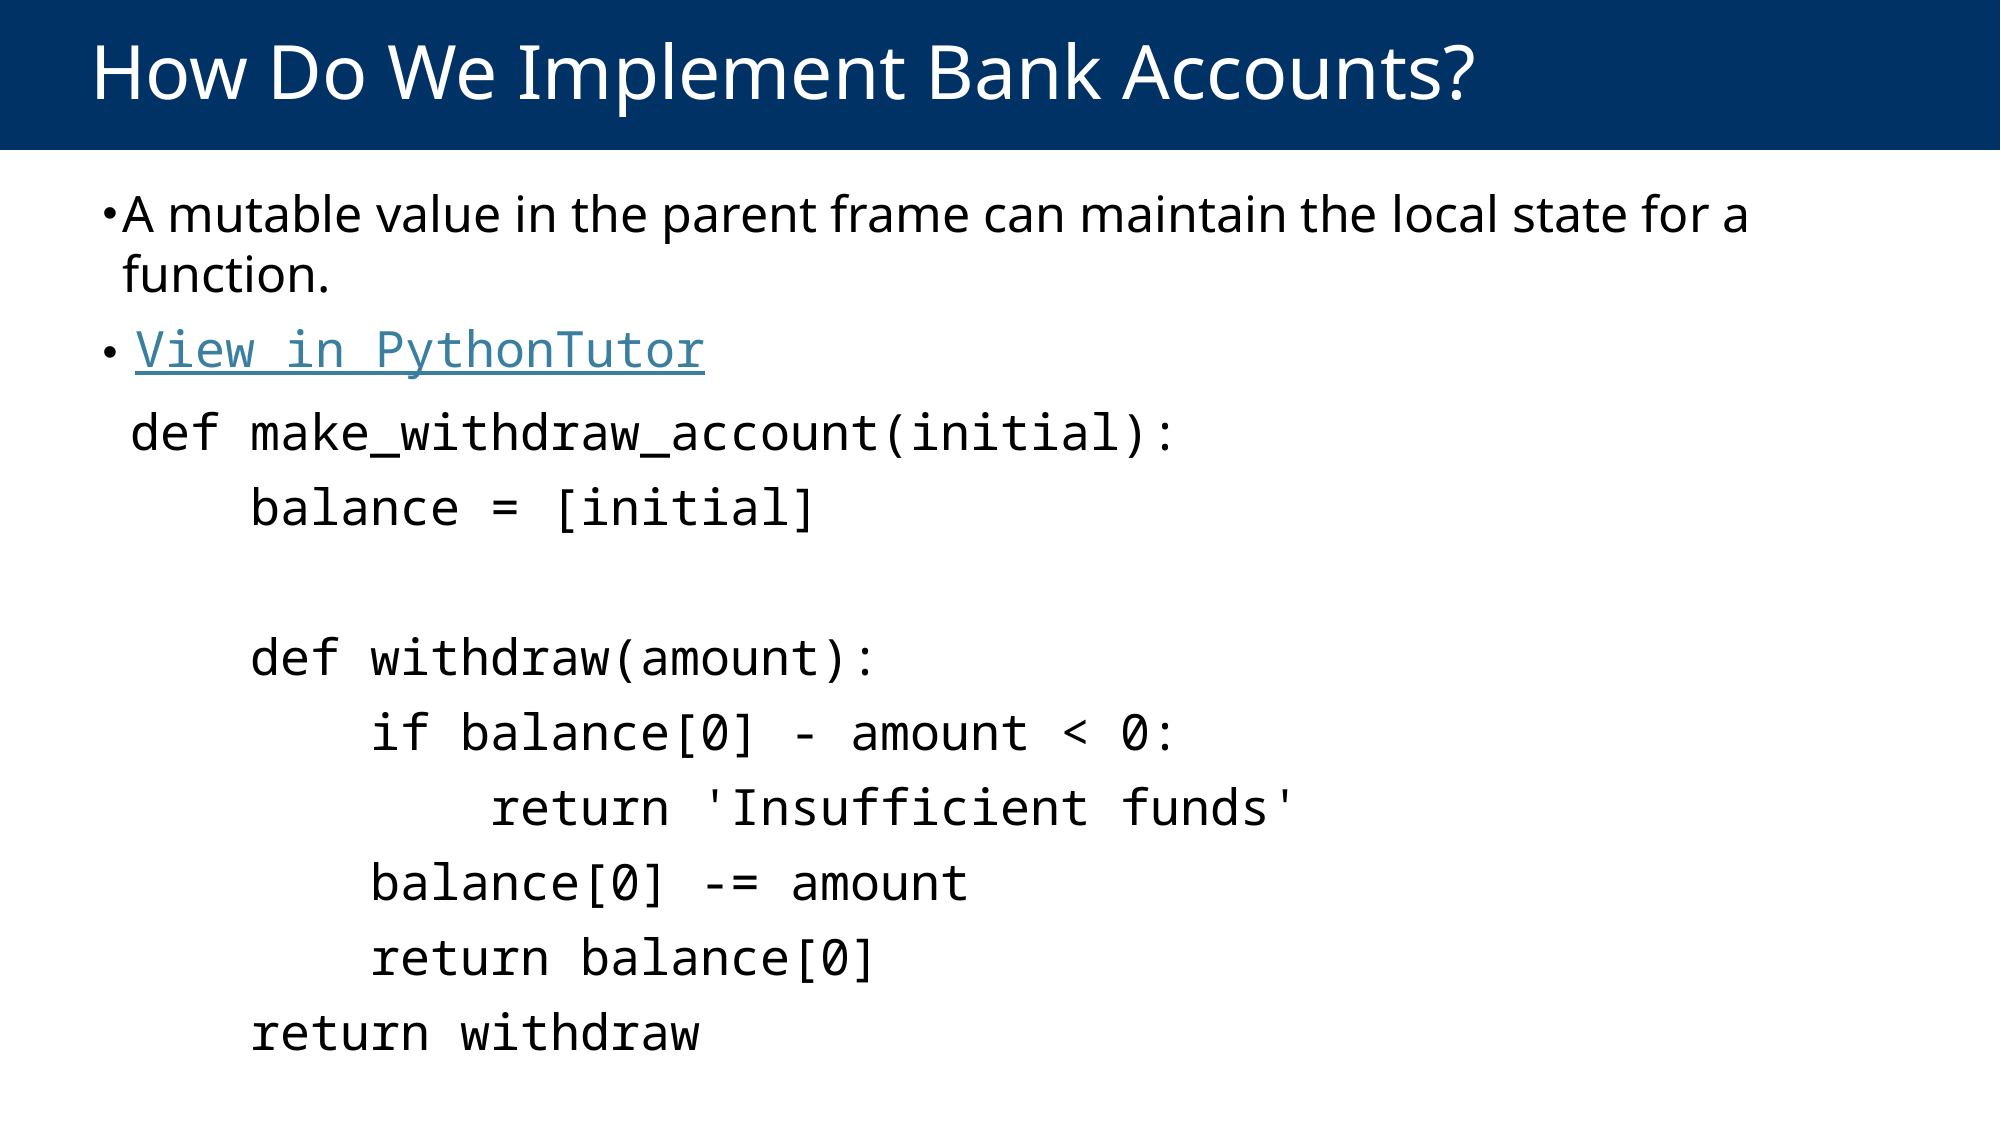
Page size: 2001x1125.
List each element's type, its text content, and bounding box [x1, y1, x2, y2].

list A mutable value in the parent frame can maintain the local state for a function. View in PythonTutor def make_withdraw_account(initial): balance = [initial] def withdraw(amount): if balance[0] - amount < 0: return 'Insufficient funds' balance[0] -= amount return balance[0] return withdraw [87, 174, 1928, 1038]
title How Do We Implement Bank Accounts? [0, 0, 2000, 152]
